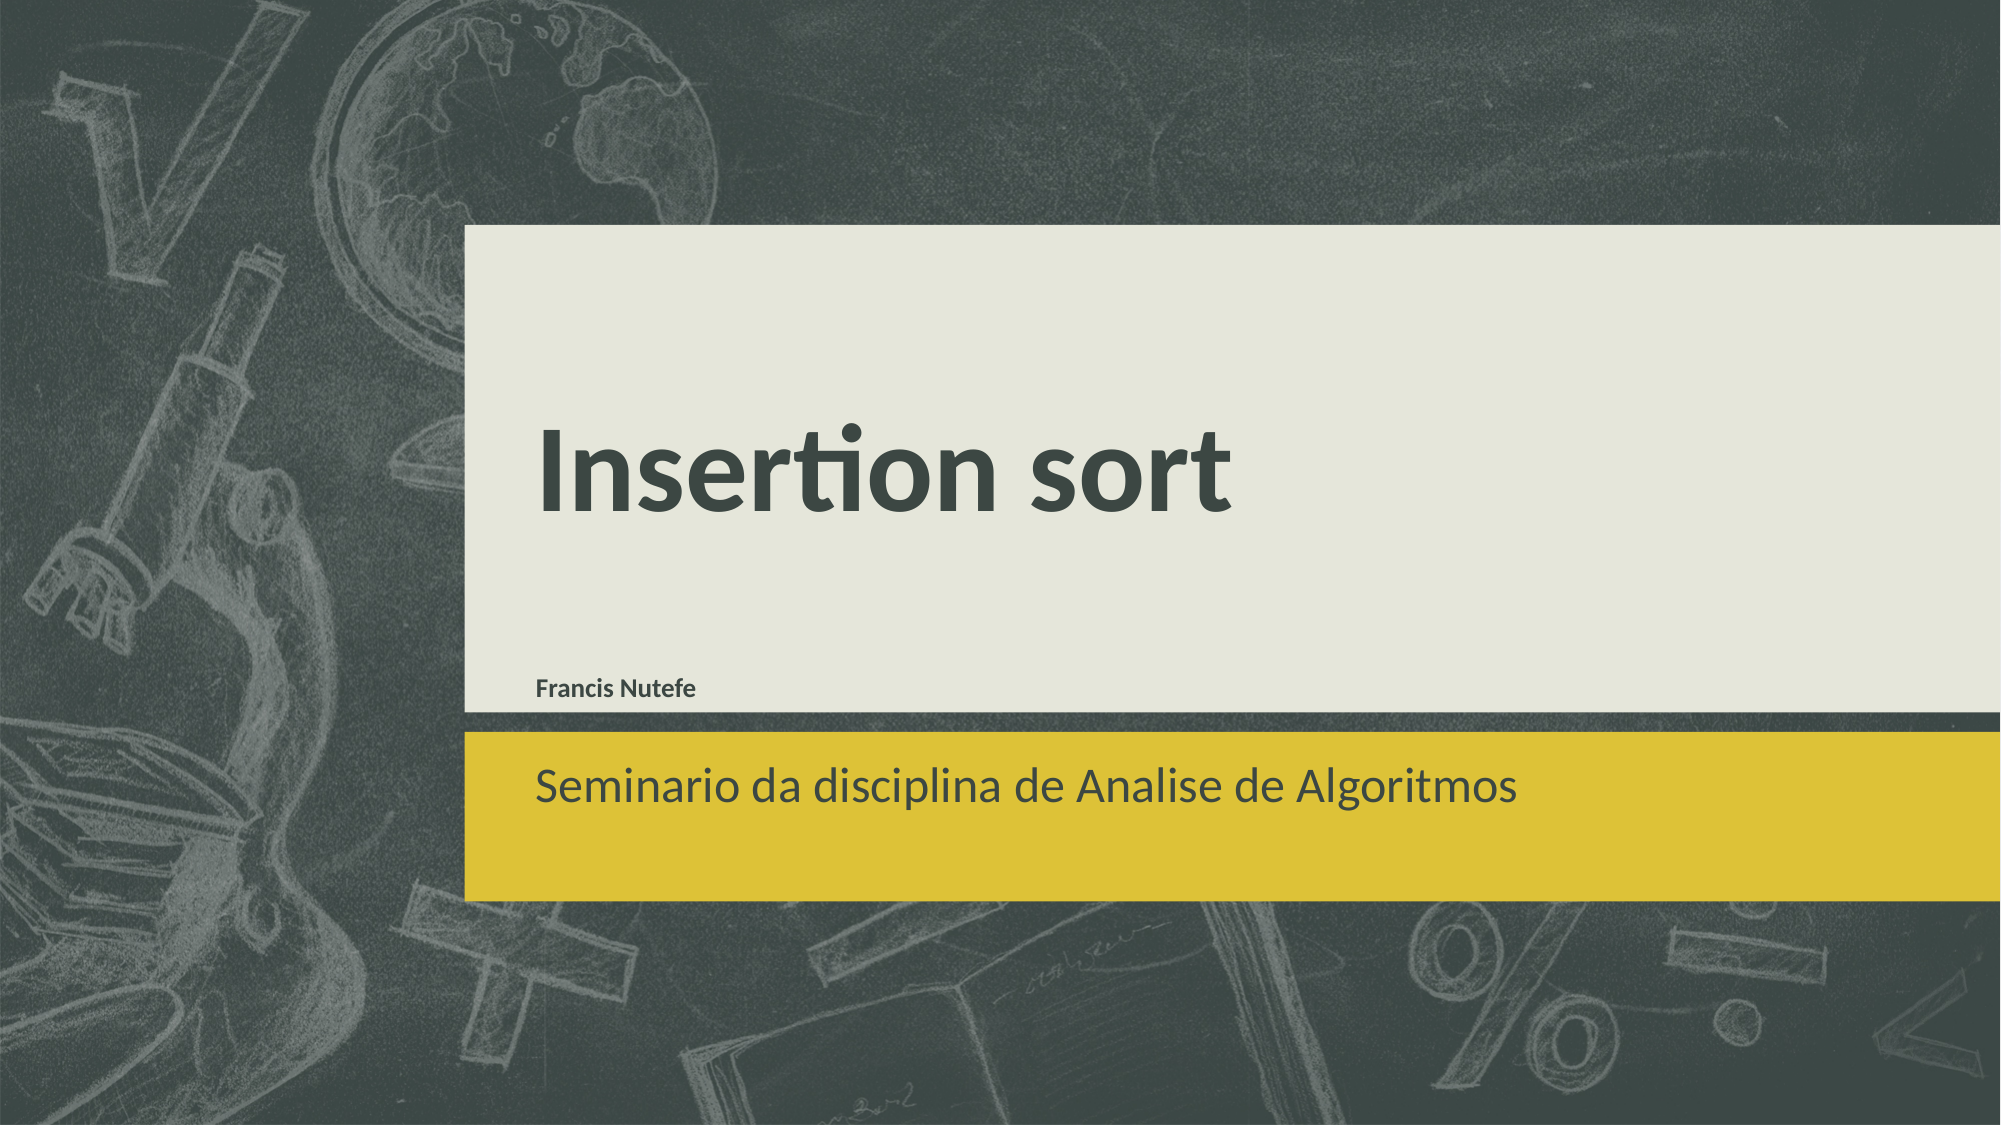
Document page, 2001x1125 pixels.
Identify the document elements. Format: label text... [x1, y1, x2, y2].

subtitle Seminario da disciplina de Analise de Algoritmos [520, 744, 1916, 887]
picture [0, 0, 2001, 1125]
title Insertion sort Francis Nutefe [520, 318, 1916, 711]
